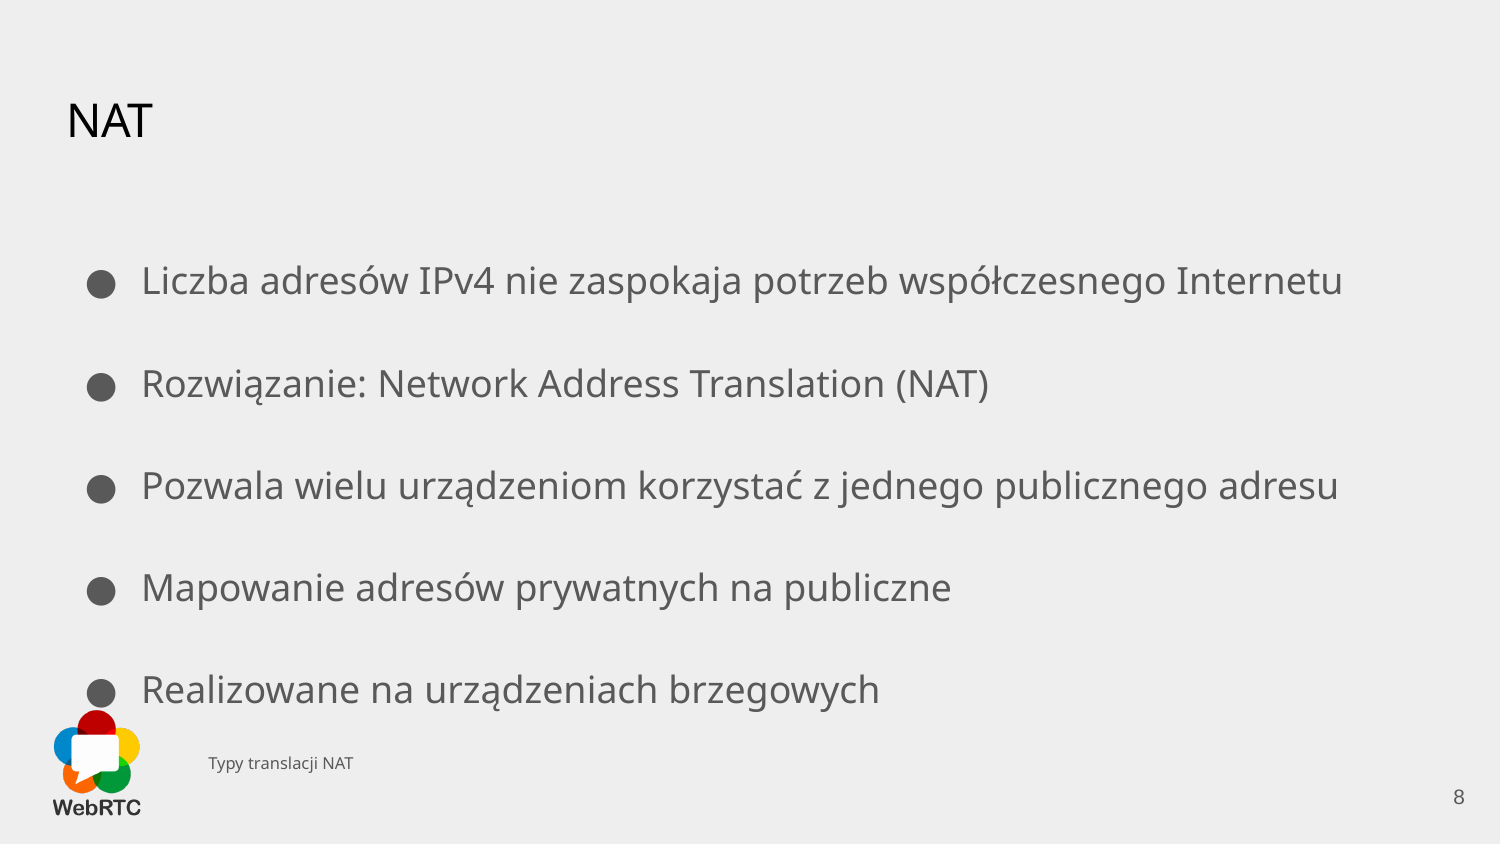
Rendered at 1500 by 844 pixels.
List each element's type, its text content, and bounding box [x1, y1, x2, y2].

title NAT [51, 72, 1449, 167]
slide_number ‹#› [1389, 764, 1480, 830]
title Typy translacji NAT [193, 736, 1115, 789]
picture [51, 750, 142, 817]
list Liczba adresów IPv4 nie zaspokaja potrzeb współczesnego Internetu Rozwiązanie: Network Address Translation (NAT) Pozwala wielu urządzeniom korzystać z jednego publicznego adresu Mapowanie adresów prywatnych na publiczne Realizowane na urządzeniach brzegowych [51, 189, 1449, 750]
